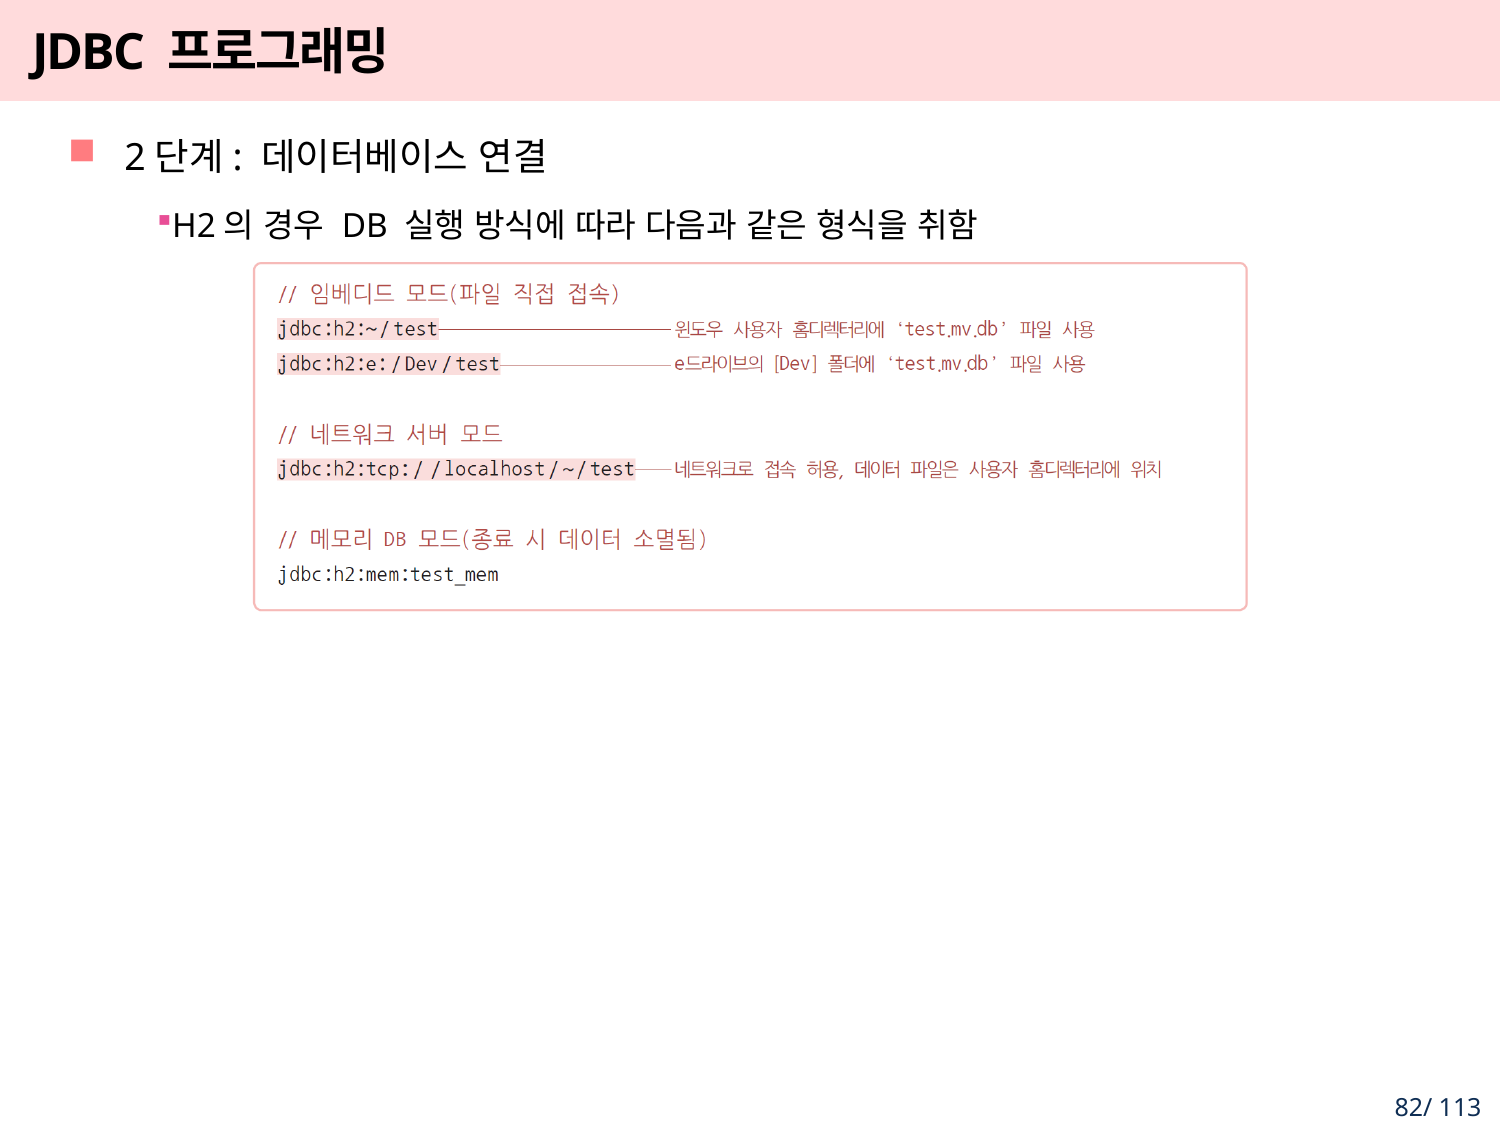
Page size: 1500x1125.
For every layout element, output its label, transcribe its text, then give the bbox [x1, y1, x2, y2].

title JDBC 프로그래밍 [17, 10, 1295, 89]
list 2단계: 데이터베이스 연결 H2의 경우 DB 실행 방식에 따라 다음과 같은 형식을 취함 [53, 125, 1425, 1005]
picture [247, 255, 1253, 616]
